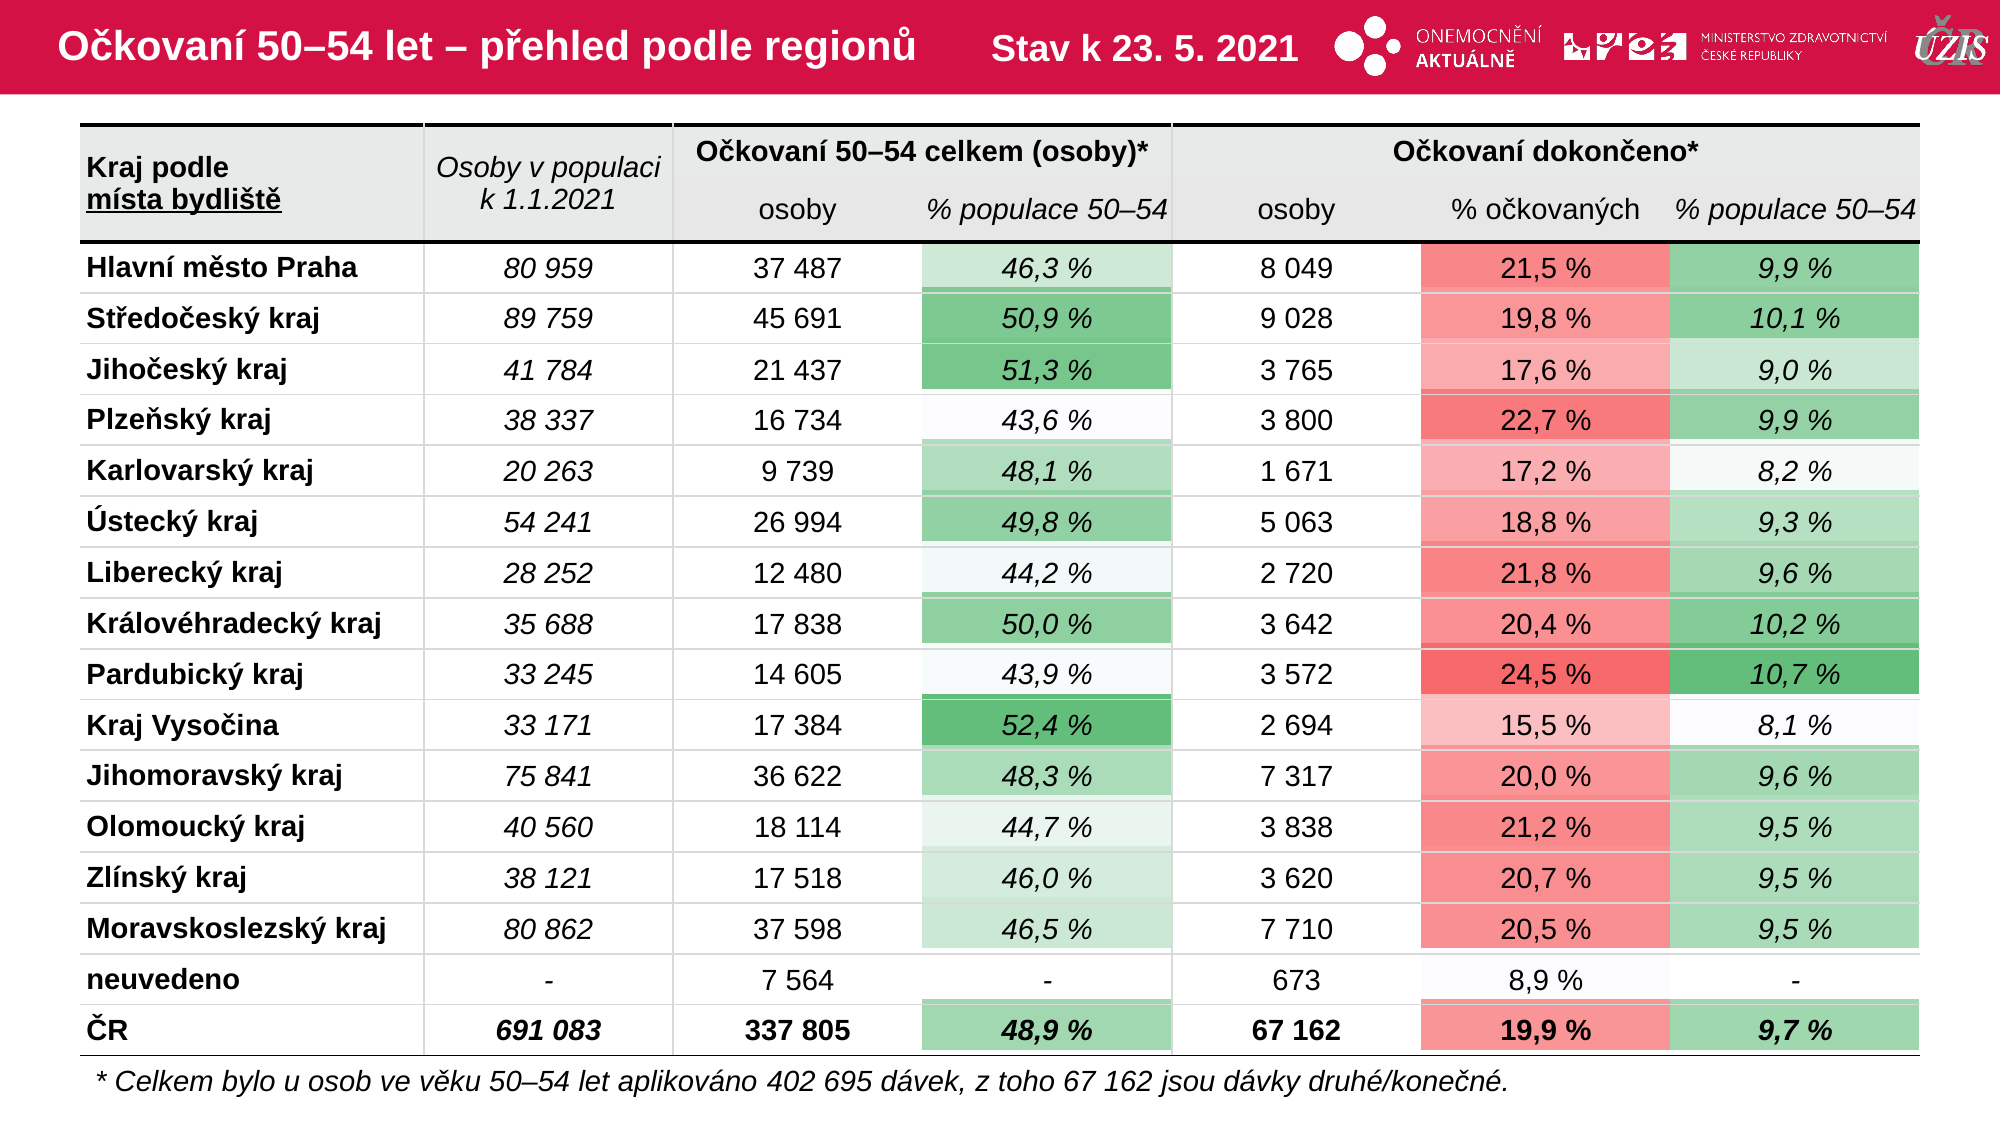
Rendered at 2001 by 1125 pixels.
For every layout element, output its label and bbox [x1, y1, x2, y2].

table_cell [425, 802, 672, 851]
table_cell [1173, 548, 1920, 597]
table_cell [80, 497, 423, 546]
table_cell [674, 244, 1171, 292]
table_cell [425, 497, 672, 546]
table_cell [1173, 497, 1920, 546]
picture [1563, 31, 1888, 60]
table_cell [80, 853, 423, 902]
table_cell [1173, 700, 1920, 749]
table_cell [425, 395, 672, 444]
table_cell [674, 955, 1171, 1004]
table_cell [1173, 446, 1920, 495]
table_cell [80, 395, 423, 444]
table_cell [425, 853, 672, 902]
table_cell [1173, 176, 1920, 240]
table_cell [674, 700, 1171, 749]
table_cell [674, 176, 1171, 240]
table_header [80, 127, 423, 240]
table_cell [425, 700, 672, 749]
table_cell [674, 650, 1171, 699]
table_cell [80, 955, 423, 1004]
table_cell [80, 344, 423, 394]
table_cell [674, 904, 1171, 953]
table_cell [80, 650, 423, 699]
table_cell [1173, 751, 1920, 800]
table_cell [425, 548, 672, 597]
title [42, 0, 1262, 95]
text_box [80, 1055, 1871, 1105]
table_cell [1173, 650, 1920, 699]
table_cell [425, 650, 672, 699]
table_cell [674, 802, 1171, 851]
table_cell [1173, 853, 1920, 902]
table_cell [80, 700, 423, 749]
table_cell [674, 853, 1171, 902]
table_cell [1173, 1005, 1920, 1055]
table_cell [425, 904, 672, 953]
table_header [425, 127, 672, 240]
table_cell [674, 548, 1171, 597]
table_cell [674, 294, 1171, 343]
table_cell [1173, 395, 1920, 444]
table_cell [674, 446, 1171, 495]
table_cell [1173, 599, 1920, 648]
table_cell [425, 344, 672, 394]
table_cell [1173, 904, 1920, 953]
table_cell [80, 294, 423, 343]
table_cell [425, 599, 672, 648]
table_cell [674, 395, 1171, 444]
table_cell [80, 802, 423, 851]
table_cell [674, 1005, 1171, 1055]
table_cell [425, 446, 672, 495]
table_header [1173, 127, 1920, 176]
table_cell [425, 1005, 672, 1055]
table_cell [425, 955, 672, 1004]
table_cell [80, 446, 423, 495]
table_cell [674, 497, 1171, 546]
picture [1915, 15, 1989, 66]
table_cell [80, 599, 423, 648]
text_box [976, 16, 1421, 77]
table_cell [80, 1005, 423, 1055]
table_cell [80, 904, 423, 953]
table_cell [80, 548, 423, 597]
table_cell [80, 751, 423, 800]
table_cell [1173, 294, 1920, 343]
table_cell [1173, 244, 1920, 292]
table_cell [425, 294, 672, 343]
table_cell [674, 599, 1171, 648]
table_cell [425, 244, 672, 292]
table_header [674, 127, 1171, 176]
table_cell [1173, 955, 1920, 1004]
table_cell [1173, 802, 1920, 851]
table_cell [80, 244, 423, 292]
table_cell [425, 751, 672, 800]
table_cell [1173, 344, 1920, 394]
table_cell [674, 344, 1171, 394]
table_cell [674, 751, 1171, 800]
picture [1421, 16, 1542, 76]
